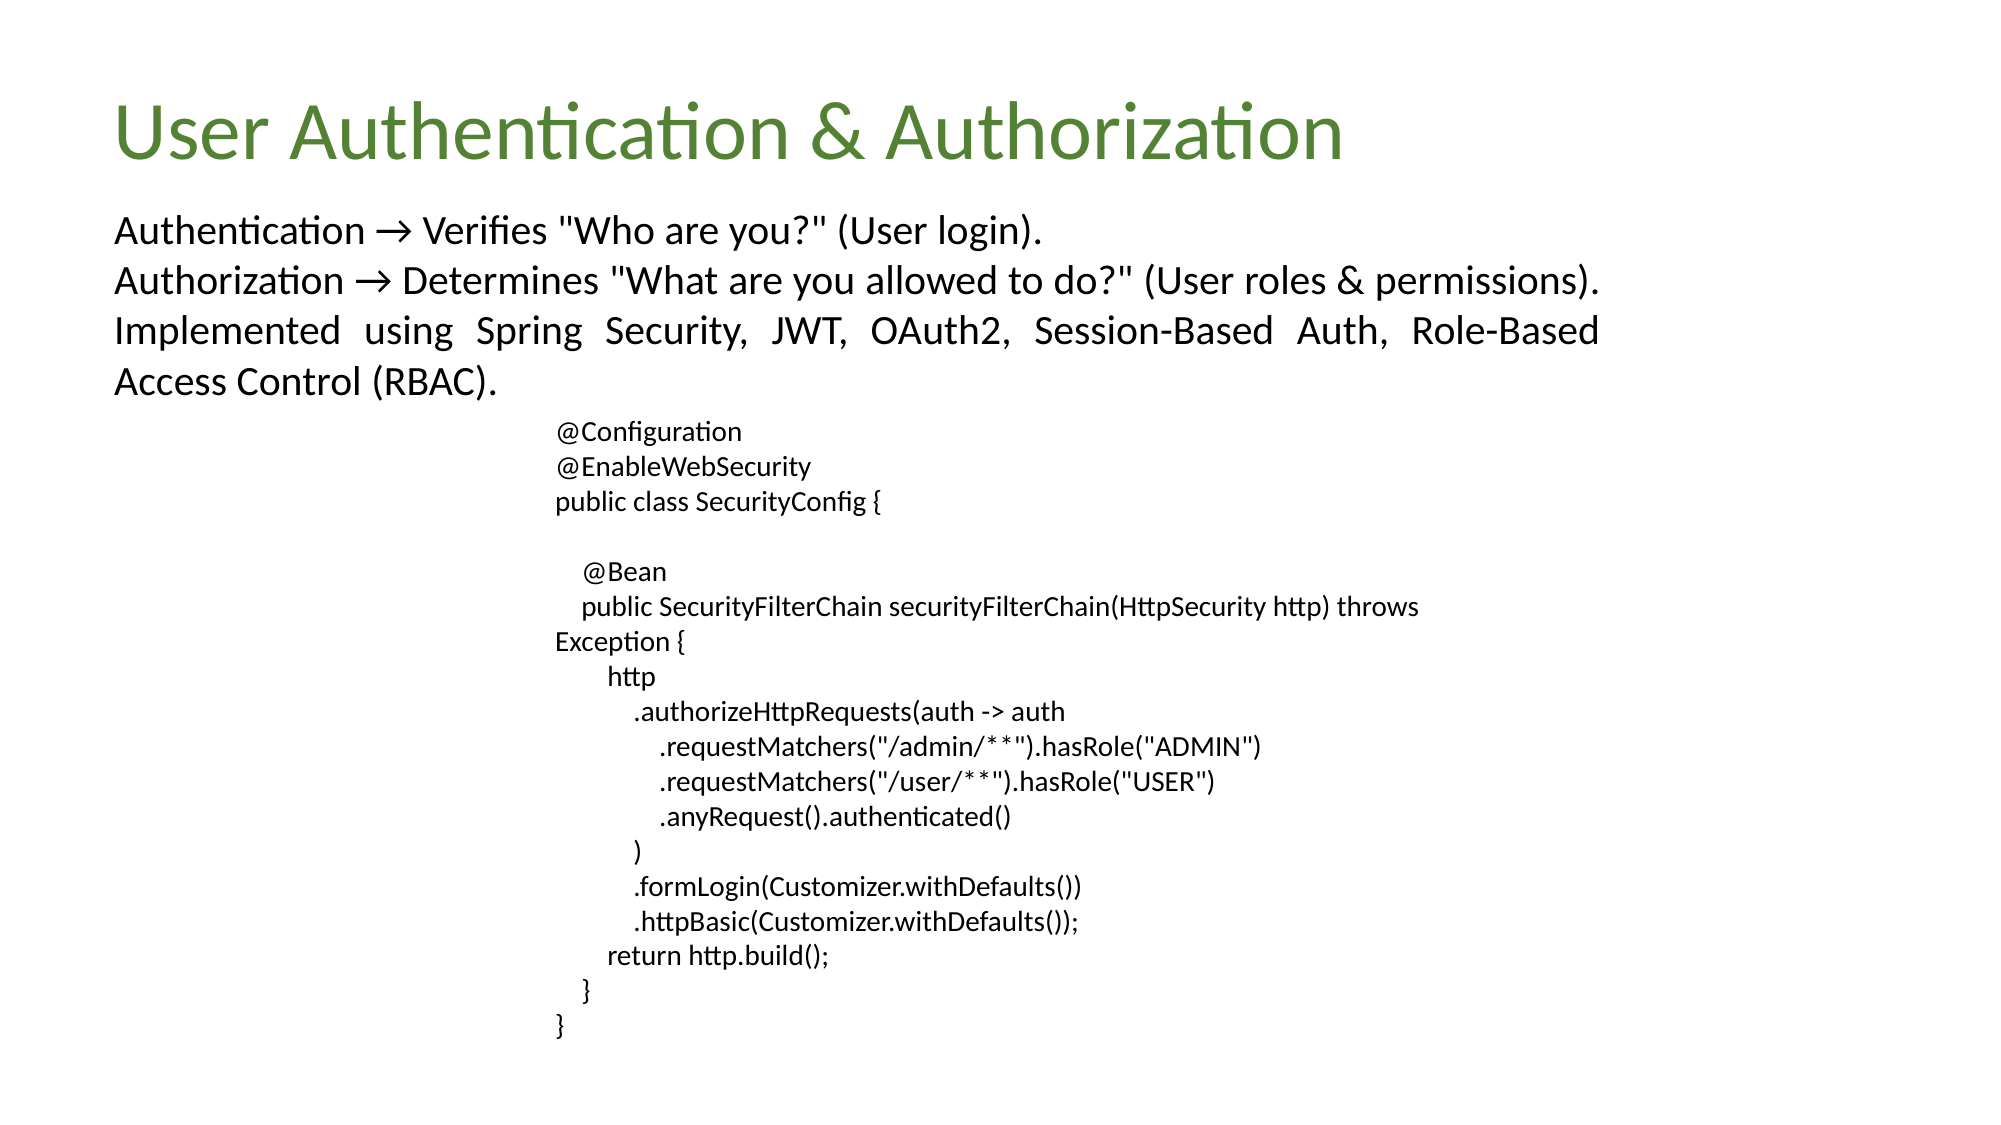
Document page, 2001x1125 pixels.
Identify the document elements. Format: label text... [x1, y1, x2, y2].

text_box User Authentication & Authorization [99, 68, 1541, 184]
text_box @Configuration @EnableWebSecurity public class SecurityConfig { @Bean public SecurityFilterChain securityFilterChain(HttpSecurity http) throws Exception { http .authorizeHttpRequests(auth -> auth .requestMatchers("/admin/**").hasRole("ADMIN") .requestMatchers("/user/**").hasRole("USER") .anyRequest().authenticated() ) .formLogin(Customizer.withDefaults()) .httpBasic(Customizer.withDefaults()); return http.build(); } } [540, 404, 1541, 1049]
text_box Authentication → Verifies "Who are you?" (User login). Authorization → Determines "What are you allowed to do?" (User roles & permissions). Implemented using Spring Security, JWT, OAuth2, Session-Based Auth, Role-Based Access Control (RBAC). [99, 195, 1616, 411]
